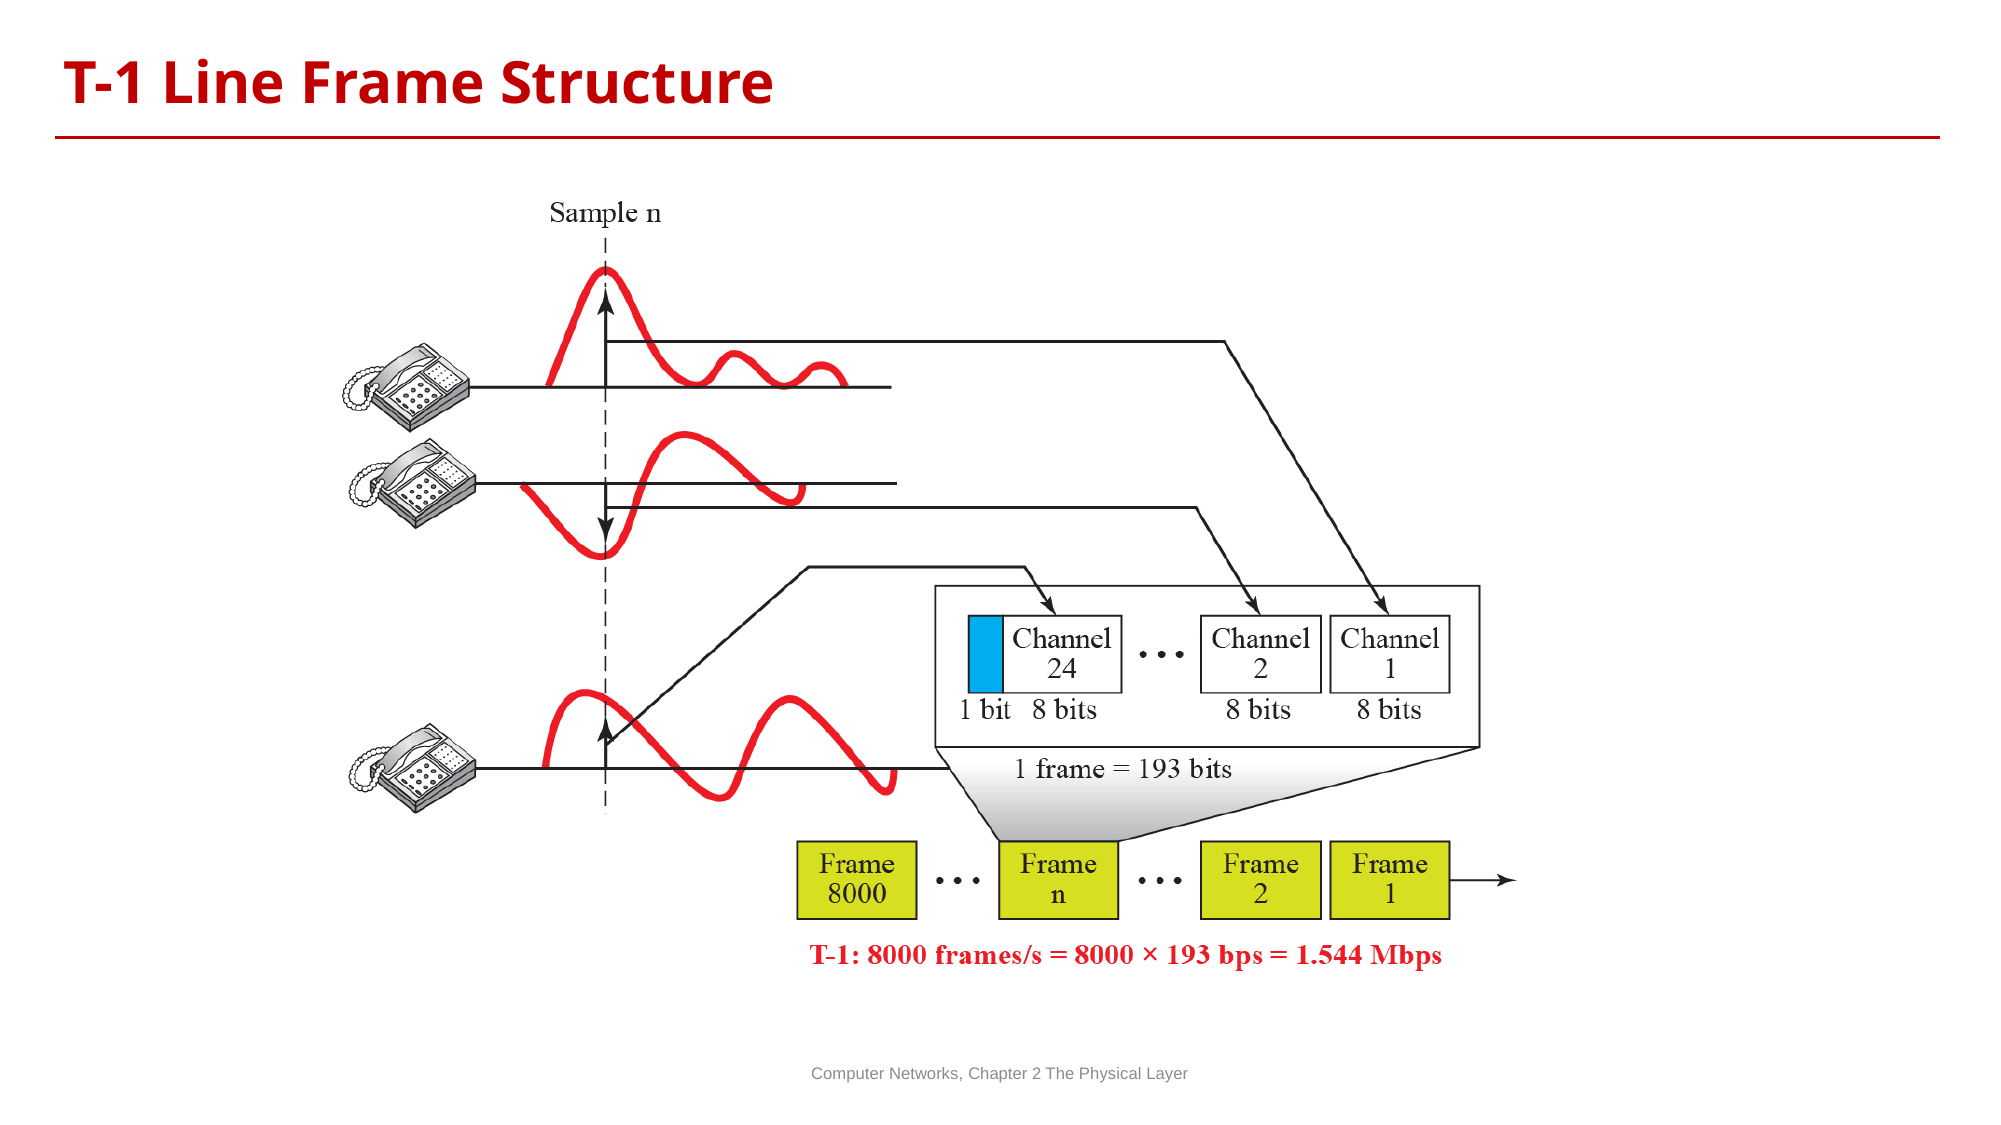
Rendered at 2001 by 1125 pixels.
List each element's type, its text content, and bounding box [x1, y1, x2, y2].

text_box T-1 Line Frame Structure [48, 46, 1883, 125]
footer Computer Networks, Chapter 2 The Physical Layer [662, 1042, 1338, 1103]
picture [342, 196, 1517, 974]
